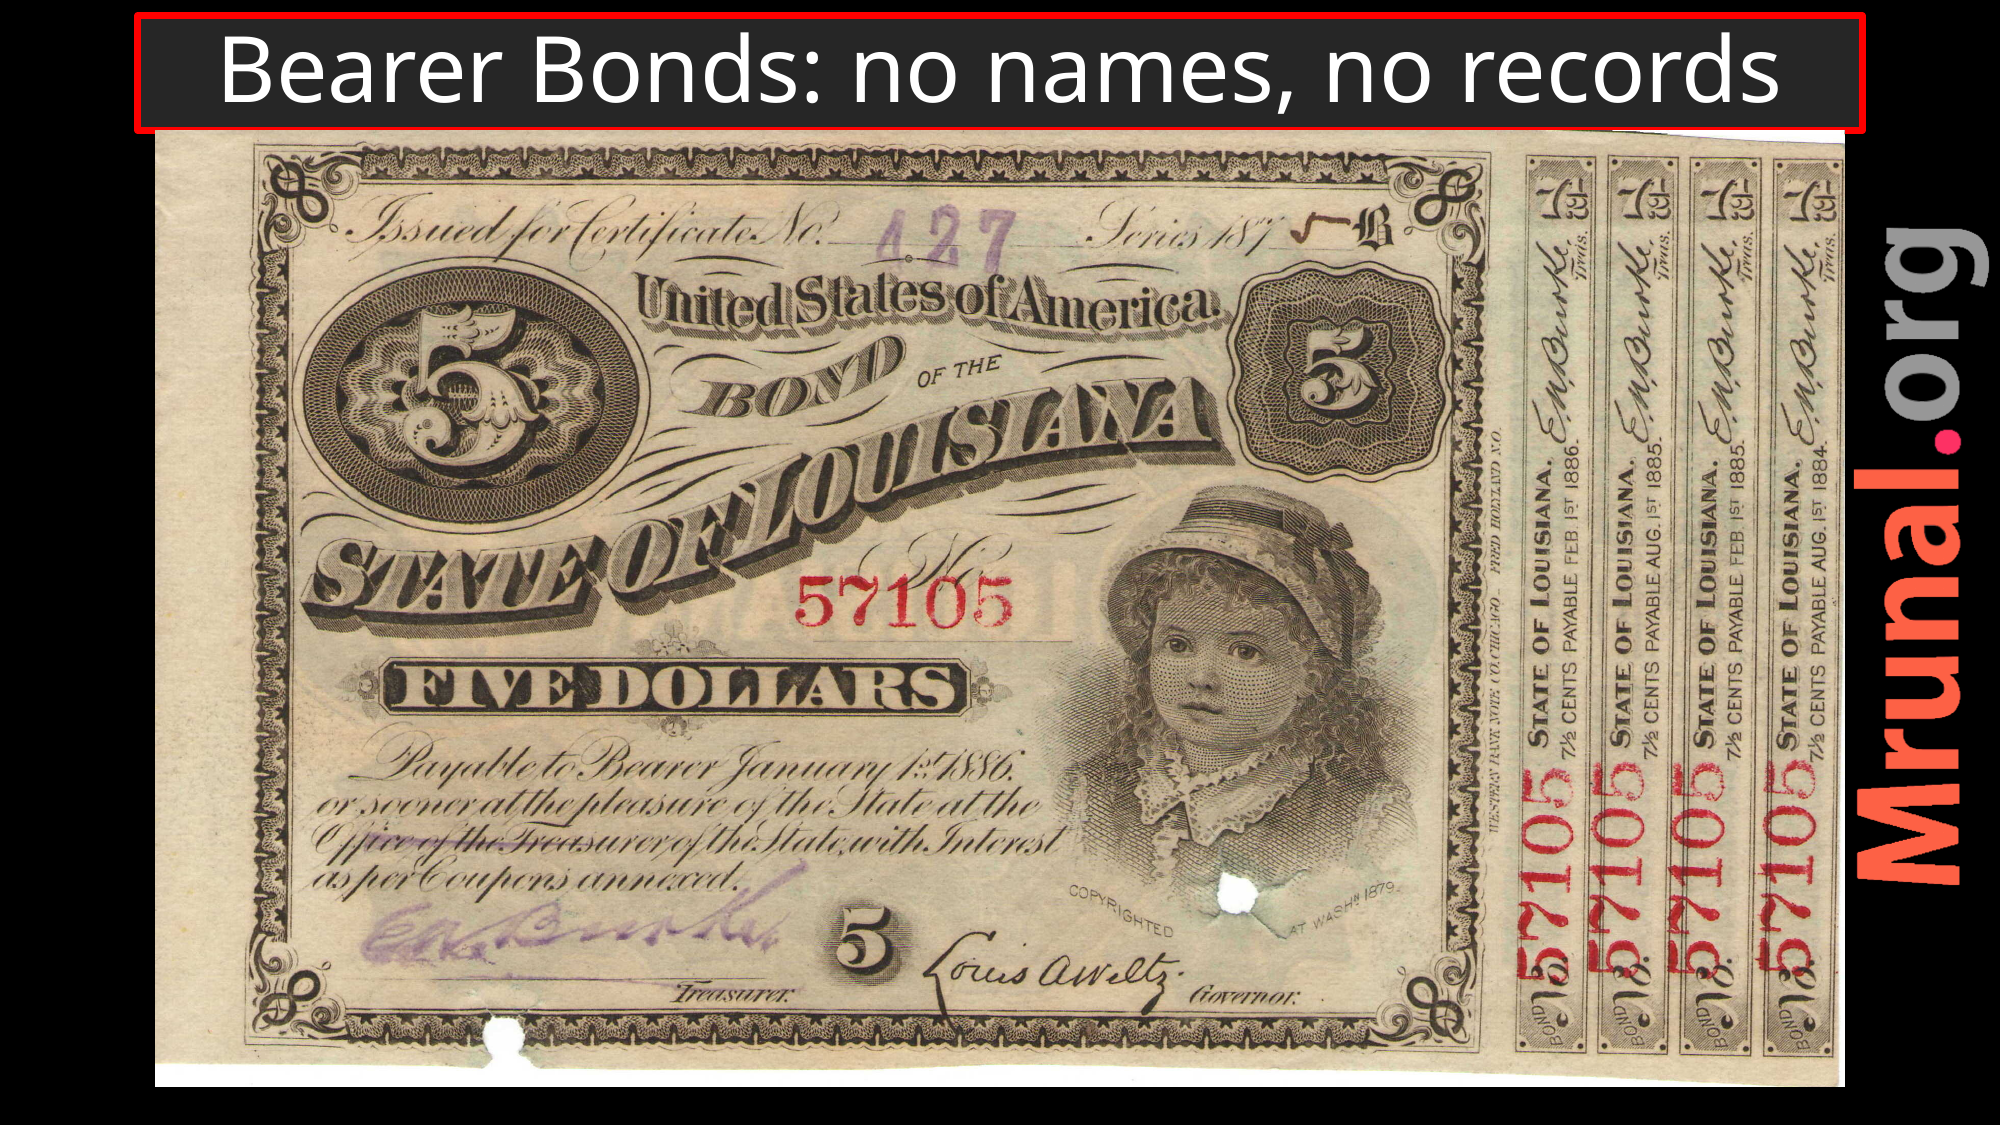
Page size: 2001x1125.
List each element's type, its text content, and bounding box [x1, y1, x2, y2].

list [155, 130, 1845, 1087]
picture [1845, 223, 2000, 894]
title Bearer Bonds: no names, no records [134, 12, 1866, 134]
